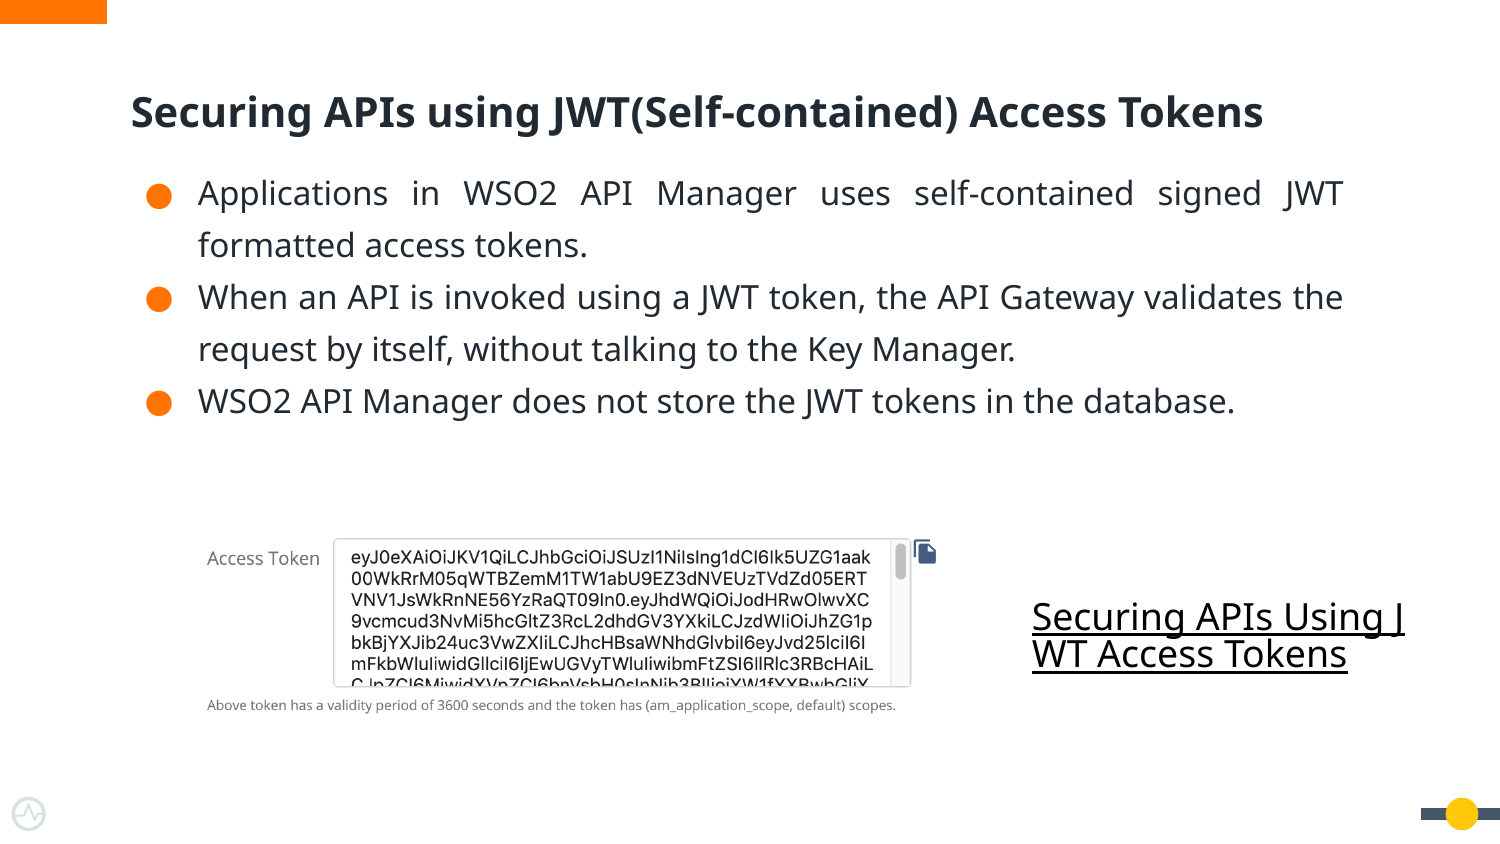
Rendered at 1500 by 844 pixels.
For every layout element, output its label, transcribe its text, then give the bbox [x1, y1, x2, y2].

list Applications in WSO2 API Manager uses self-contained signed JWT formatted access tokens. When an API is invoked using a JWT token, the API Gateway validates the request by itself, without talking to the Key Manager. WSO2 API Manager does not store the JWT tokens in the database. [107, 103, 1361, 565]
text_box Securing APIs Using JWT Access Tokens [1016, 577, 1431, 727]
picture [179, 534, 951, 727]
title Securing APIs using JWT(Self-contained) Access Tokens [115, 74, 1393, 147]
